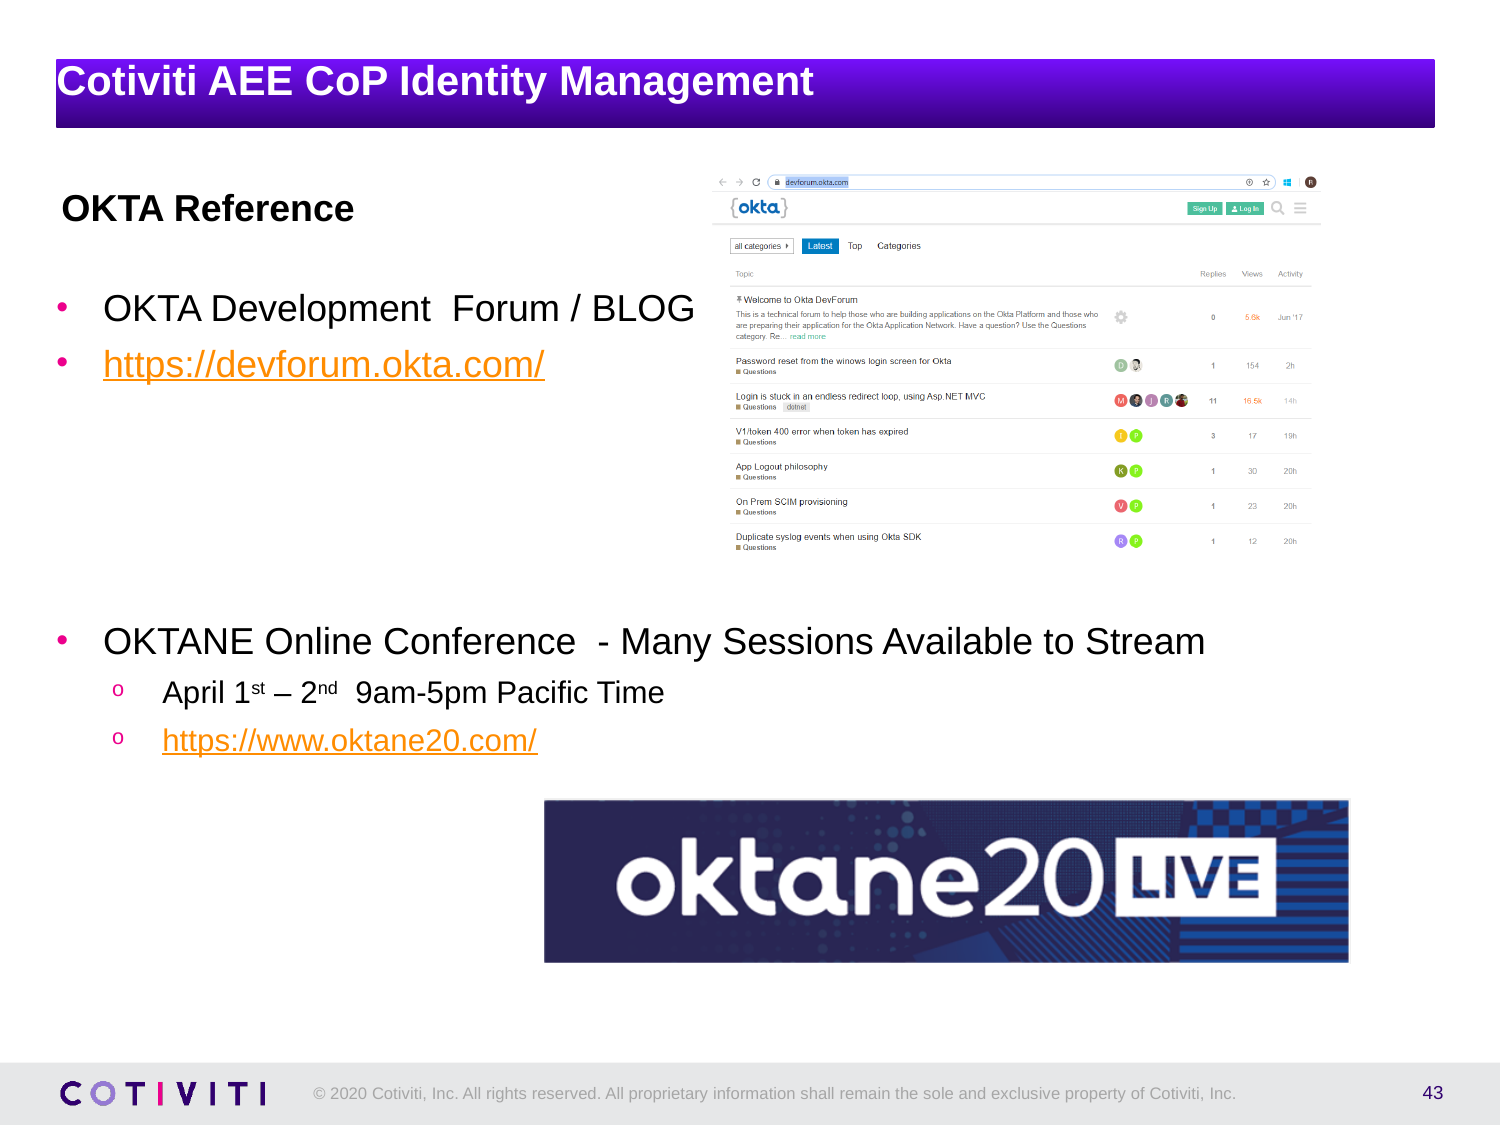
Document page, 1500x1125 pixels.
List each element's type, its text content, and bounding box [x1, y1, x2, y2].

picture [544, 798, 1351, 964]
picture [56, 1066, 277, 1119]
picture [712, 173, 1321, 558]
title Cotiviti AEE CoP Identity Management [56, 59, 1435, 128]
text_box OKTA Reference [46, 176, 370, 237]
slide_number 43 [1384, 1069, 1444, 1115]
list OKTA Development Forum / BLOG https://devforum.okta.com/ OKTANE Online Conference - Many Sessions Available to Stream April 1st – 2nd 9am-5pm Pacific Time https://www.oktane20.com/ [56, 229, 1444, 1014]
